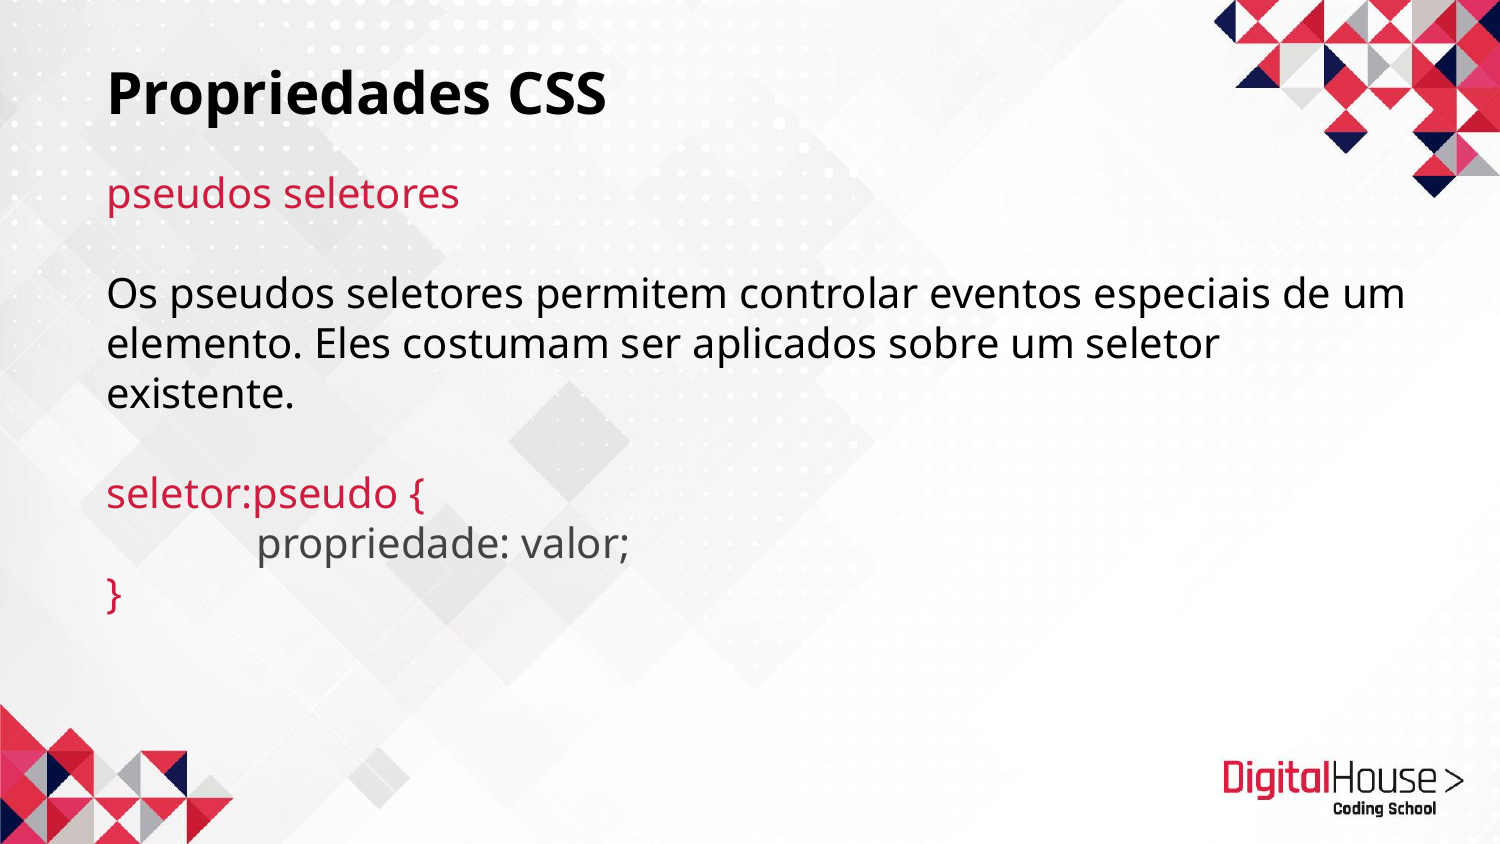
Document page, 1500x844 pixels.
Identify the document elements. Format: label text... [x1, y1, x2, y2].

text_box pseudos seletores Os pseudos seletores permitem controlar eventos especiais de um elemento. Eles costumam ser aplicados sobre um seletor existente. seletor:pseudo { propriedade: valor; } [91, 151, 1424, 668]
picture [0, 0, 1500, 844]
title Propriedades CSS [91, 3, 1193, 141]
